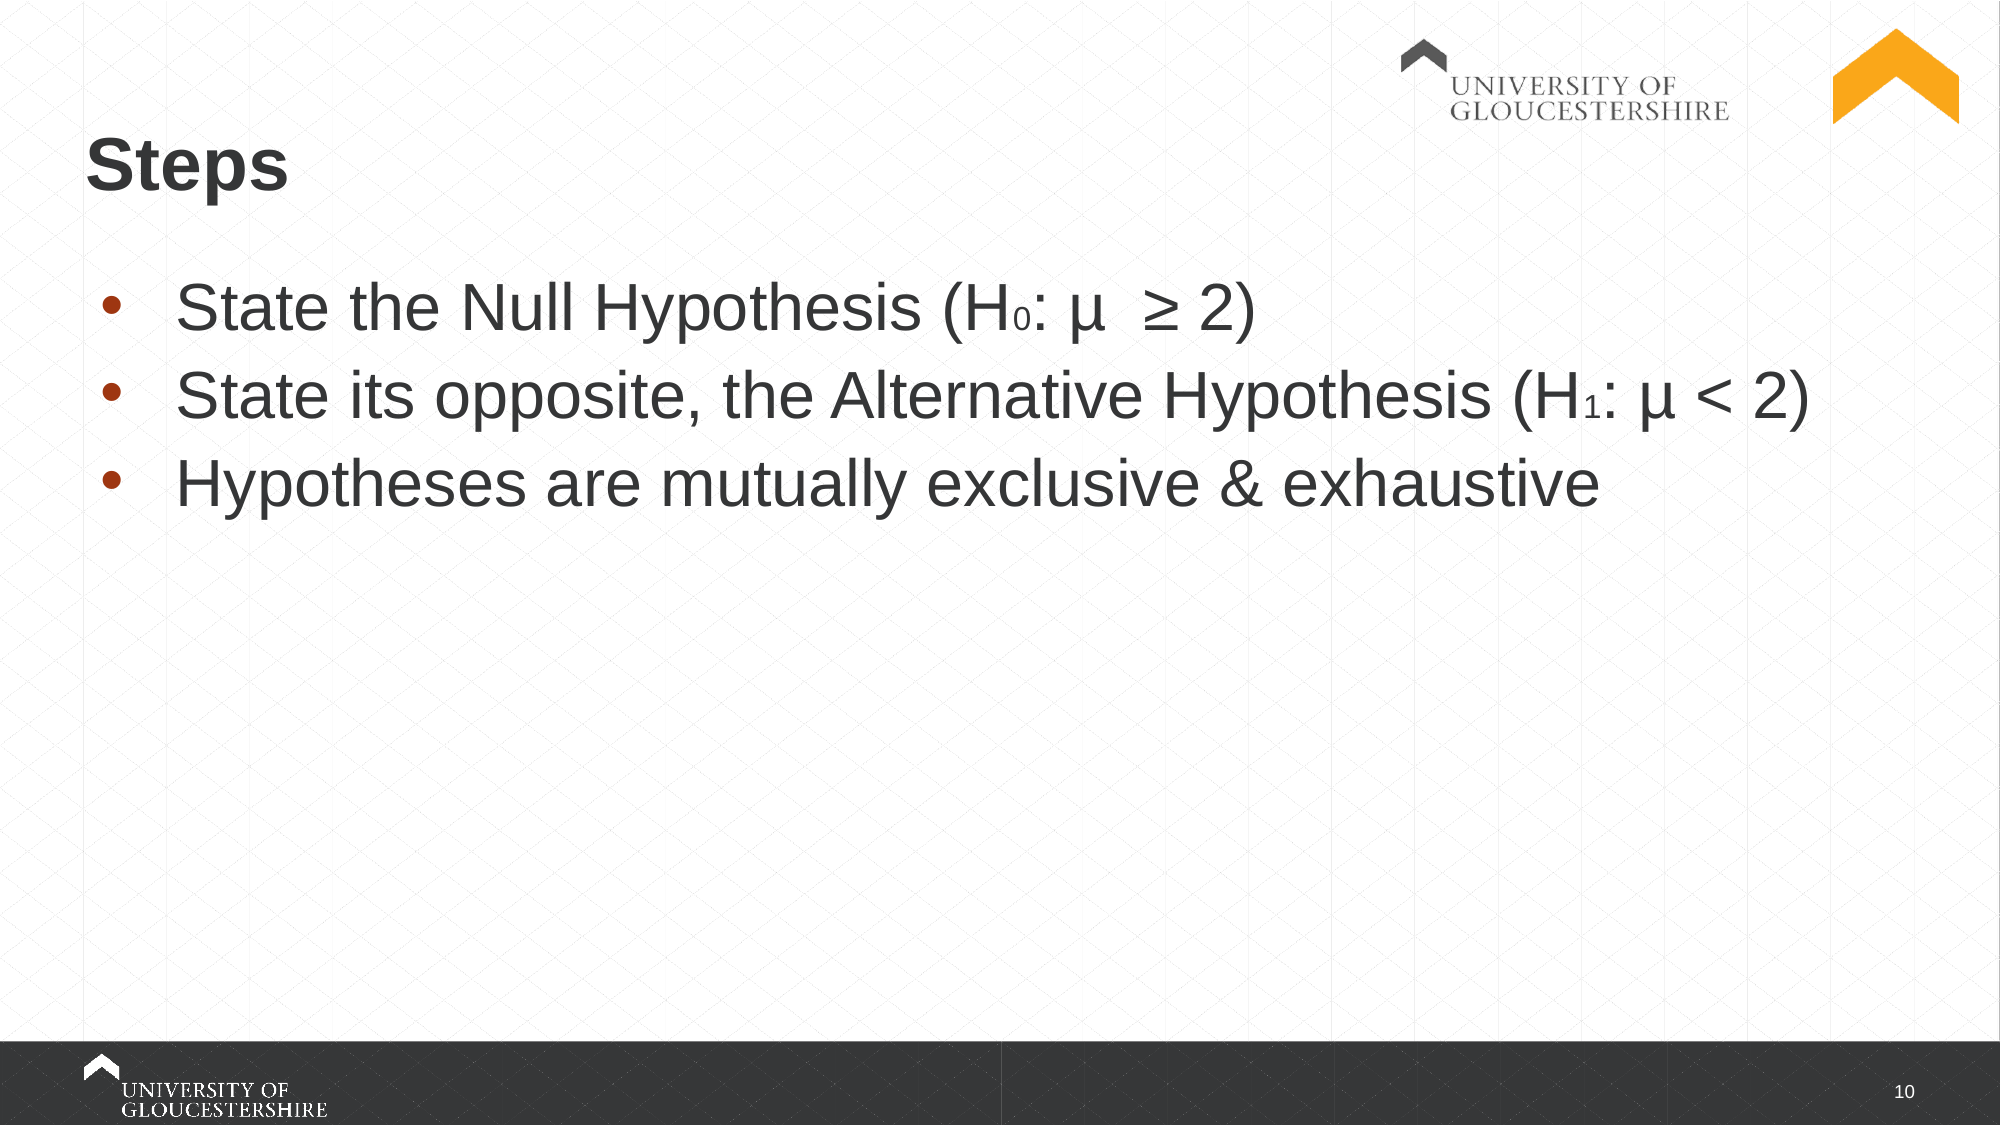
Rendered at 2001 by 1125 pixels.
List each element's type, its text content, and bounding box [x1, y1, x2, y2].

title Steps [85, 138, 983, 256]
list State the Null Hypothesis (H0: µ ≥ 2) State its opposite, the Alternative Hypothesis (H1: µ < 2) Hypotheses are mutually exclusive & exhaustive [85, 256, 1834, 973]
picture [0, 1, 2001, 1125]
